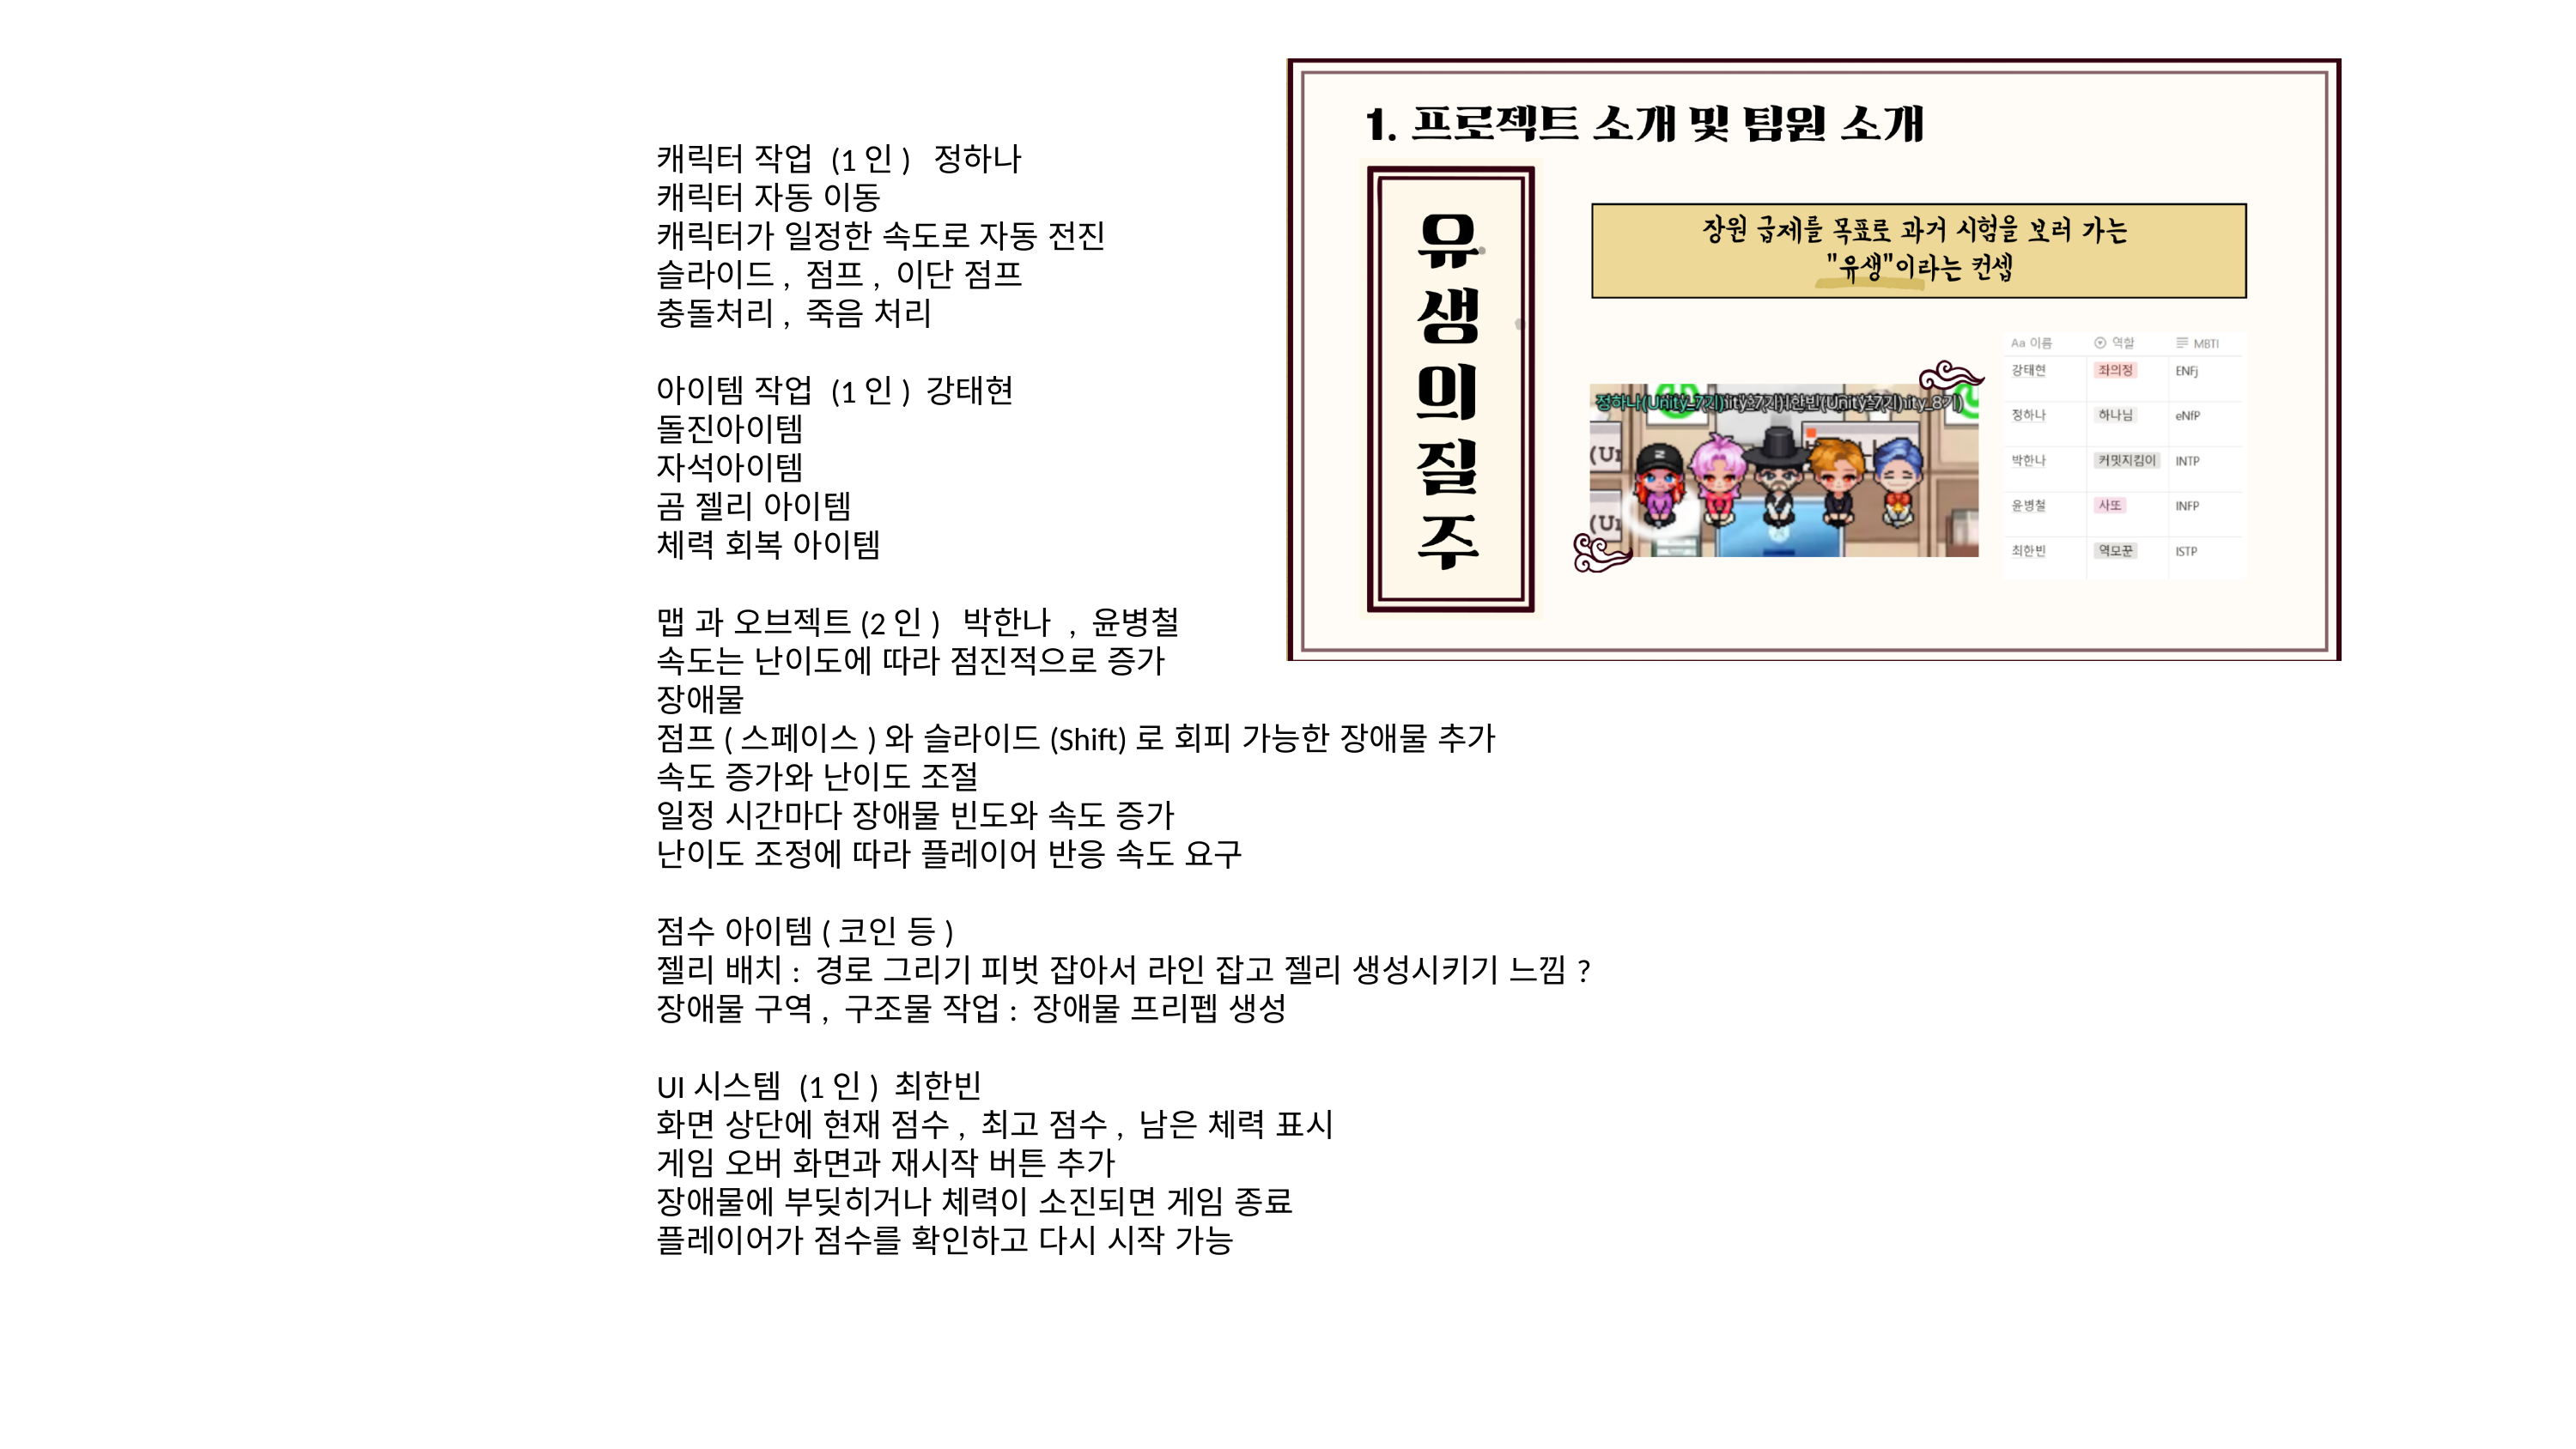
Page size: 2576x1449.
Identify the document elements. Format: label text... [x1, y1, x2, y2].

picture [1286, 58, 2342, 661]
text_box 캐릭터 작업 (1인) 정하나 캐릭터 자동 이동 캐릭터가 일정한 속도로 자동 전진 슬라이드, 점프, 이단 점프 충돌처리, 죽음 처리 아이템 작업 (1인) 강태현 돌진아이템 자석아이템 곰 젤리 아이템 체력 회복 아이템 맵 과 오브젝트(2인) 박한나 , 윤병철 속도는 난이도에 따라 점진적으로 증가 장애물 점프(스페이스)와 슬라이드(Shift)로 회피 가능한 장애물 추가 속도 증가와 난이도 조절 일정 시간마다 장애물 빈도와 속도 증가 난이도 조정에 따라 플레이어 반응 속도 요구 점수 아이템(코인 등) 젤리 배치: 경로 그리기 피벗 잡아서 라인 잡고 젤리 생성시키기 느낌? 장애물 구역, 구조물 작업: 장애물 프리펩 생성 UI시스템 (1인) 최한빈 화면 상단에 현재 점수, 최고 점수, 남은 체력 표시 게임 오버 화면과 재시작 버튼 추가 장애물에 부딪히거나 체력이 소진되면 게임 종료 플레이어가 점수를 확인하고 다시 시작 가능 [643, 132, 1932, 1266]
